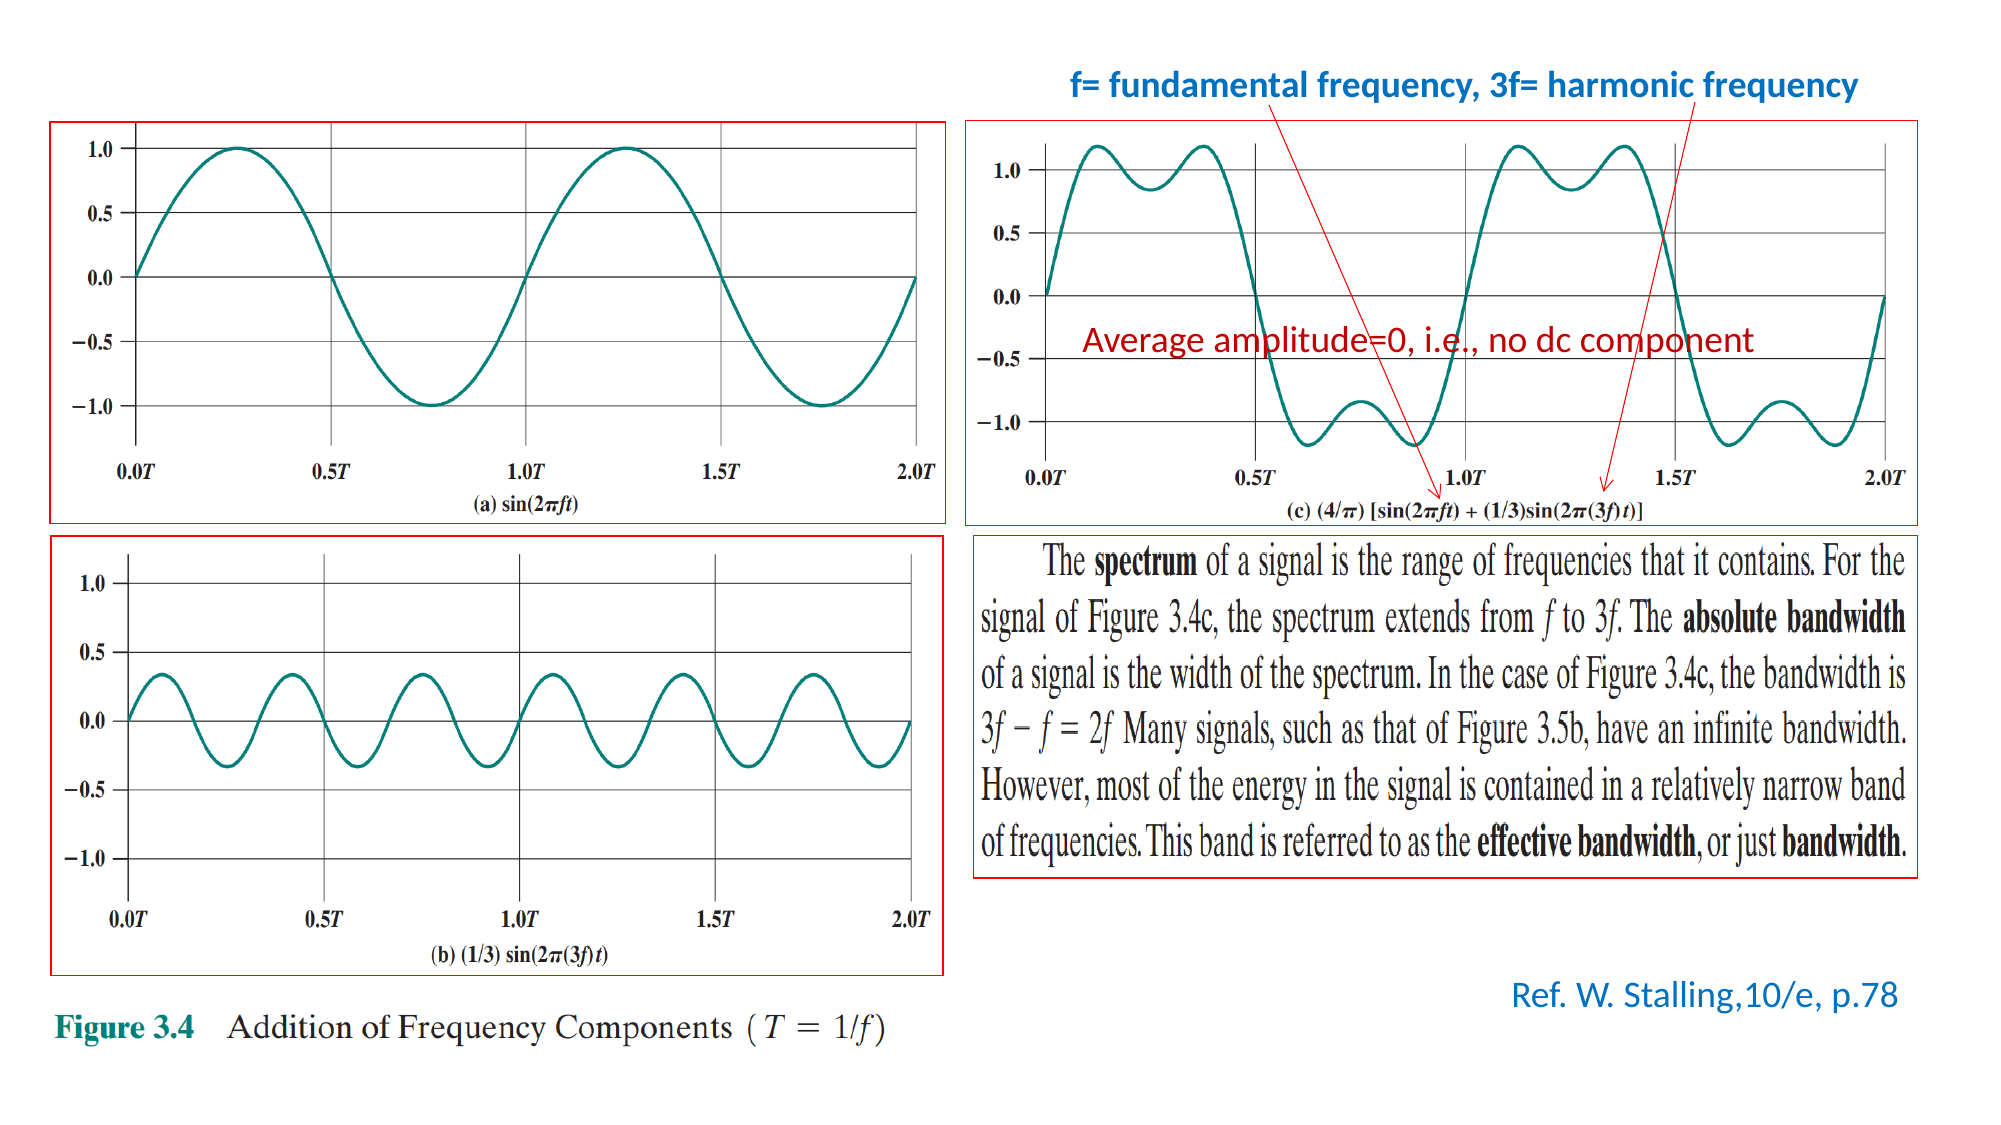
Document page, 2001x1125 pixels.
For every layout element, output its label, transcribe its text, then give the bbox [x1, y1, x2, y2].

picture [51, 536, 943, 975]
picture [966, 121, 1917, 525]
picture [40, 996, 886, 1052]
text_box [1454, 251, 1845, 343]
picture [974, 536, 1917, 878]
text_box Ref. W. Stalling,10/e, p.78 [1496, 962, 1915, 1023]
picture [50, 122, 945, 523]
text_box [1157, 216, 1552, 388]
text_box f= fundamental frequency, 3f= harmonic frequency [1055, 52, 1876, 113]
